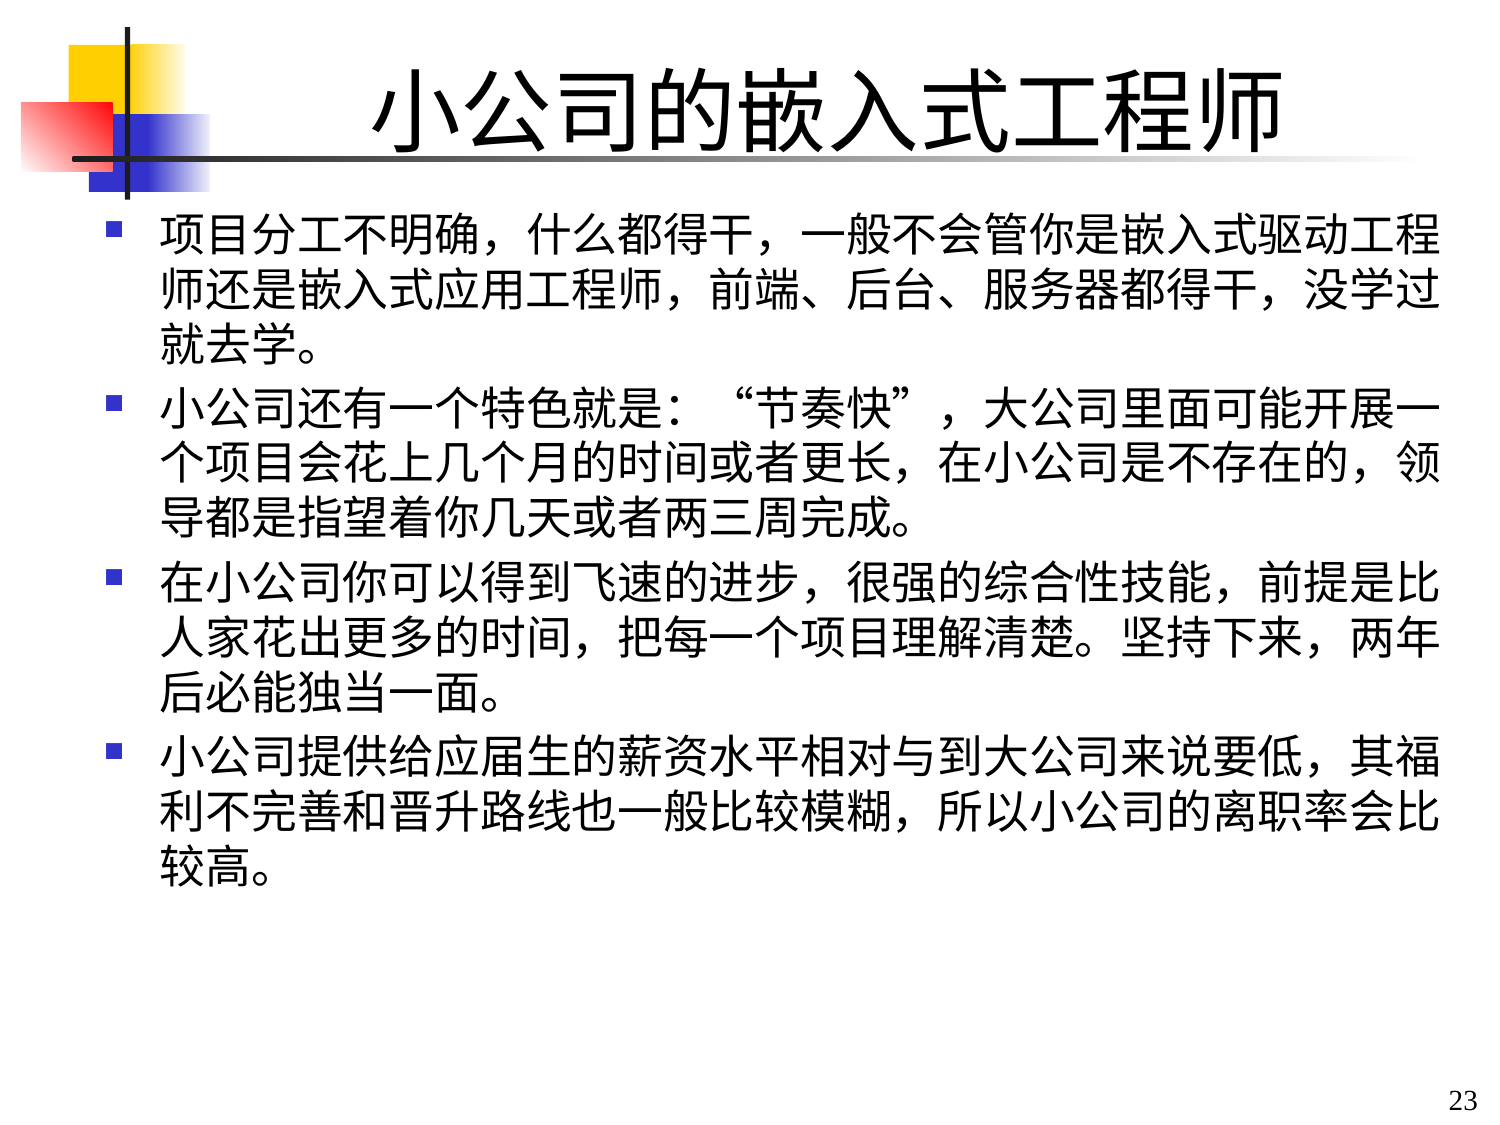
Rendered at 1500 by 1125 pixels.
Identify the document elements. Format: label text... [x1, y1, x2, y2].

title 小公司的嵌入式工程师 [188, 16, 1468, 172]
list 项目分工不明确，什么都得干，一般不会管你是嵌入式驱动工程师还是嵌入式应用工程师，前端、后台、服务器都得干，没学过就去学。 小公司还有一个特色就是：“节奏快”，大公司里面可能开展一个项目会花上几个月的时间或者更长，在小公司是不存在的，领导都是指望着你几天或者两三周完成。 在小公司你可以得到飞速的进步，很强的综合性技能，前提是比人家花出更多的时间，把每一个项目理解清楚。坚持下来，两年后必能独当一面。 小公司提供给应届生的薪资水平相对与到大公司来说要低，其福利不完善和晋升路线也一般比较模糊，所以小公司的离职率会比较高。 [88, 197, 1470, 1007]
